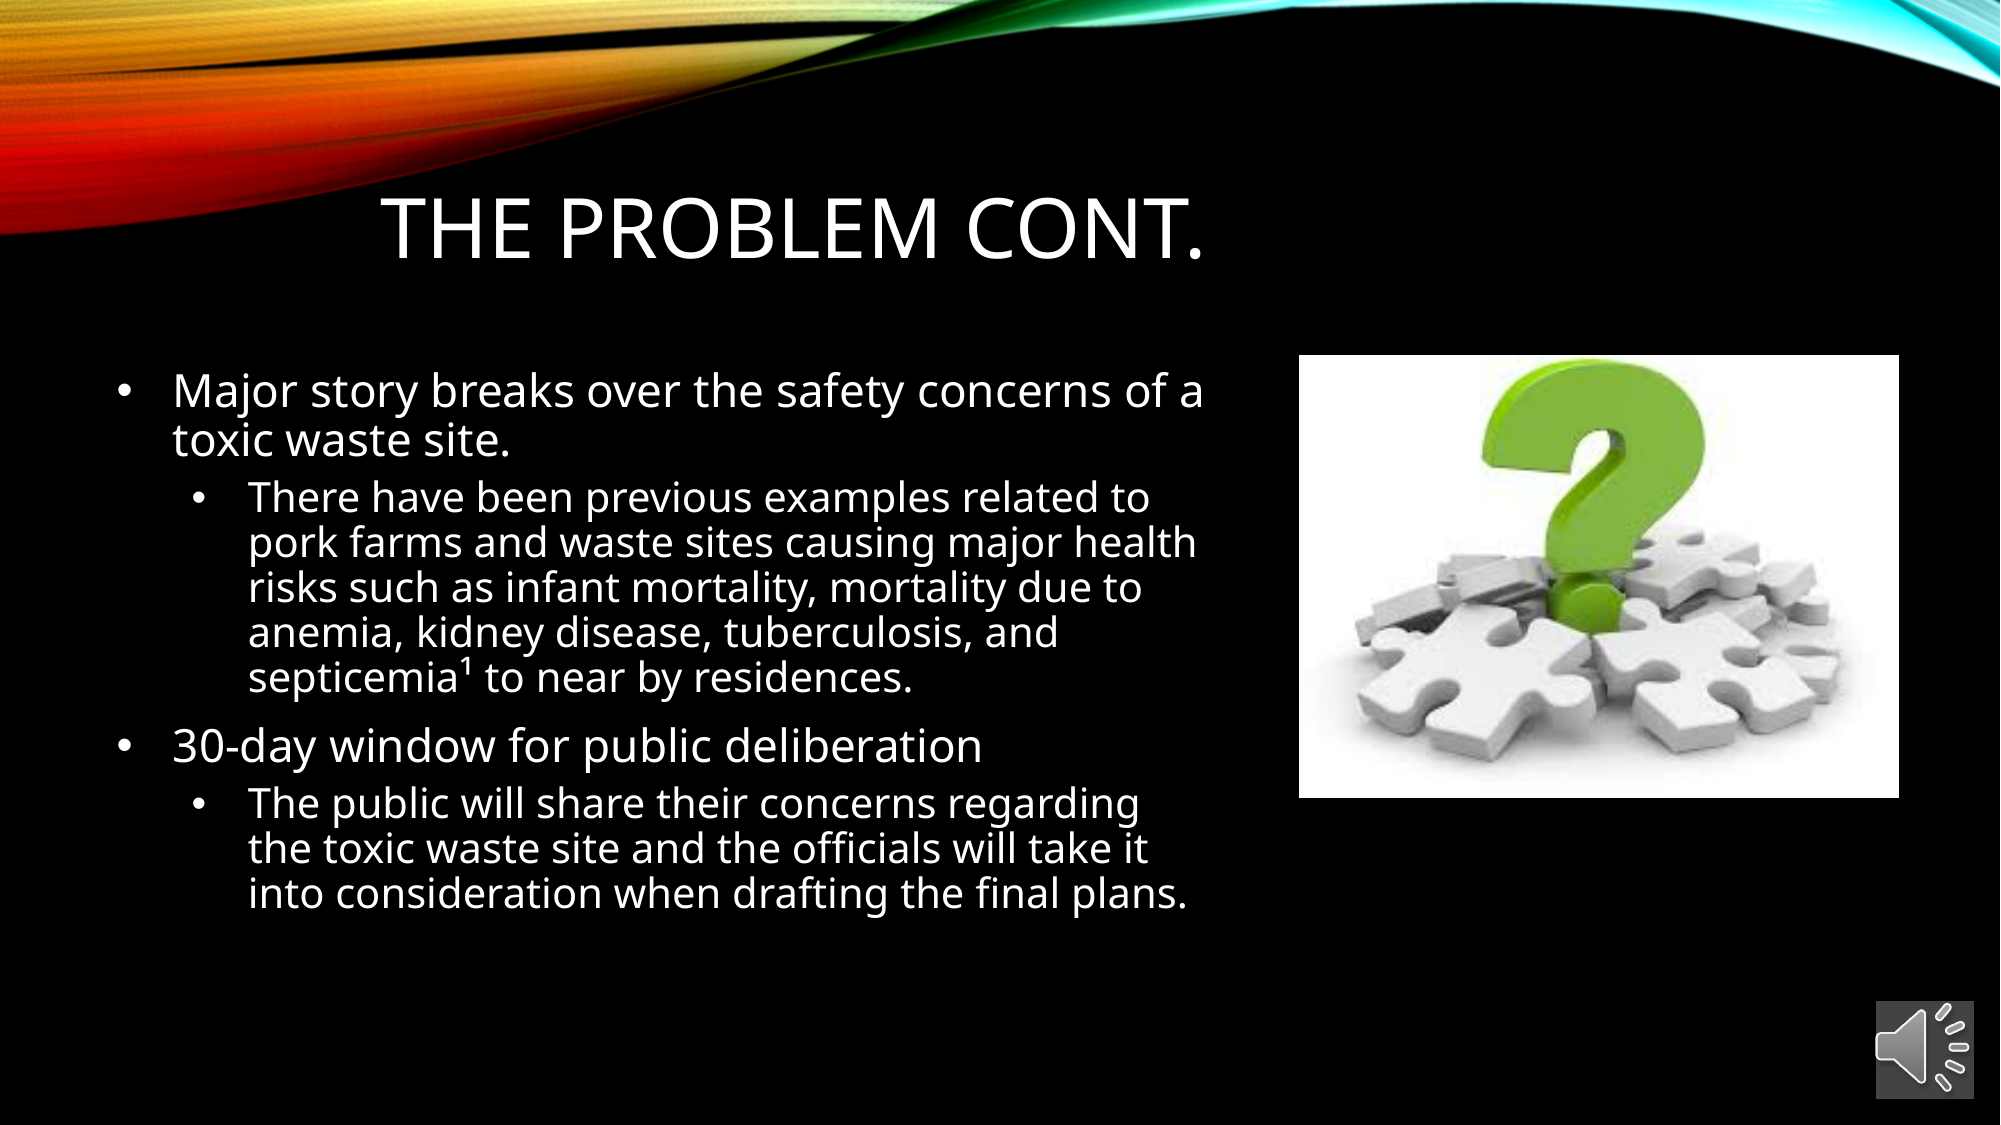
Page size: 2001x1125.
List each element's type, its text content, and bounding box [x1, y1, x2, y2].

picture [0, 0, 2000, 237]
picture [1874, 999, 1976, 1101]
picture [1299, 355, 1899, 798]
title The Problem Cont. [101, 125, 1223, 338]
list Major story breaks over the safety concerns of a toxic waste site. There have been previous examples related to pork farms and waste sites causing major health risks such as infant mortality, mortality due to anemia, kidney disease, tuberculosis, and septicemia¹ to near by residences. 30-day window for public deliberation The public will share their concerns regarding the toxic waste site and the officials will take it into consideration when drafting the final plans. [101, 360, 1223, 1021]
